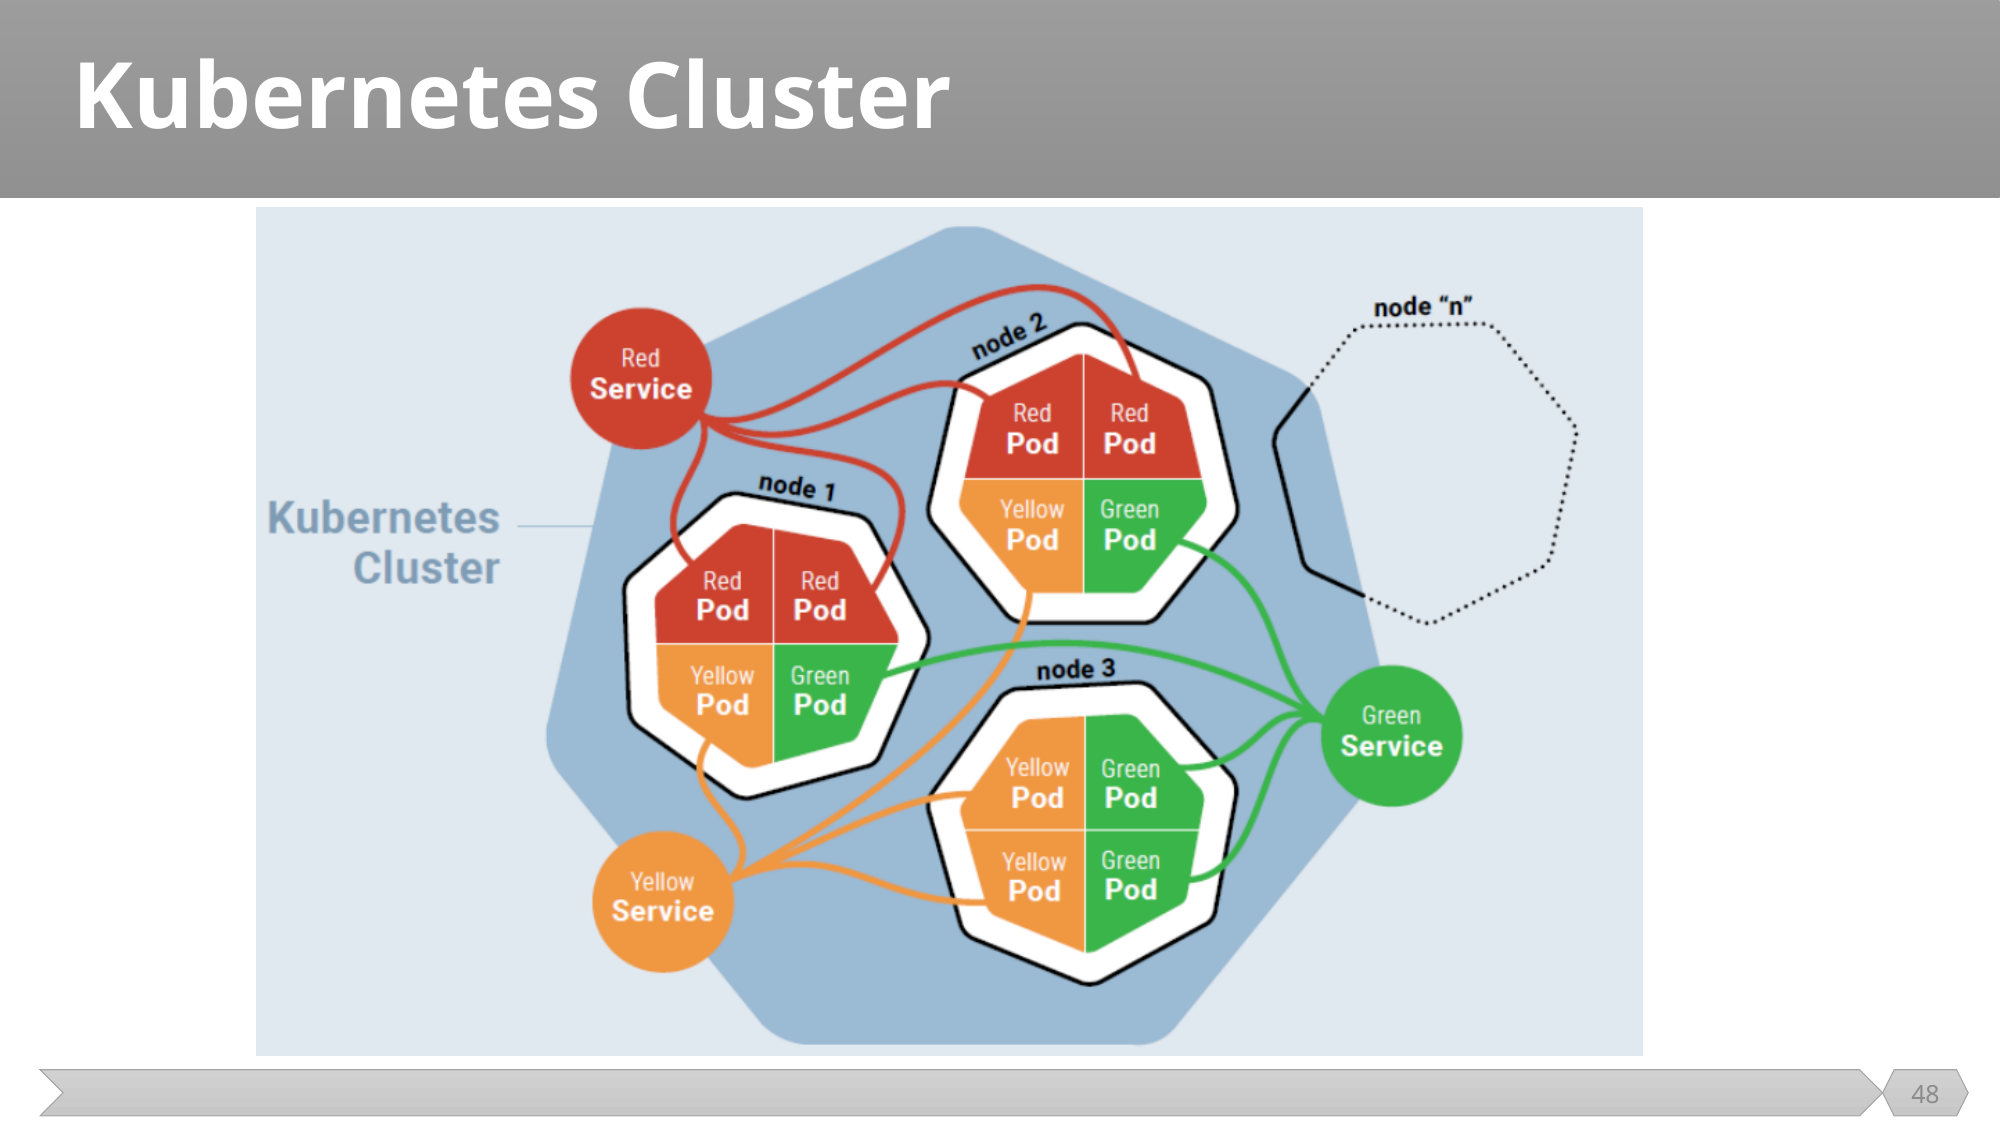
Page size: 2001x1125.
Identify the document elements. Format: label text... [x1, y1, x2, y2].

slide_number 48 [1882, 1065, 1969, 1125]
title Kubernetes Cluster [56, 0, 1969, 199]
picture [256, 207, 1643, 1056]
